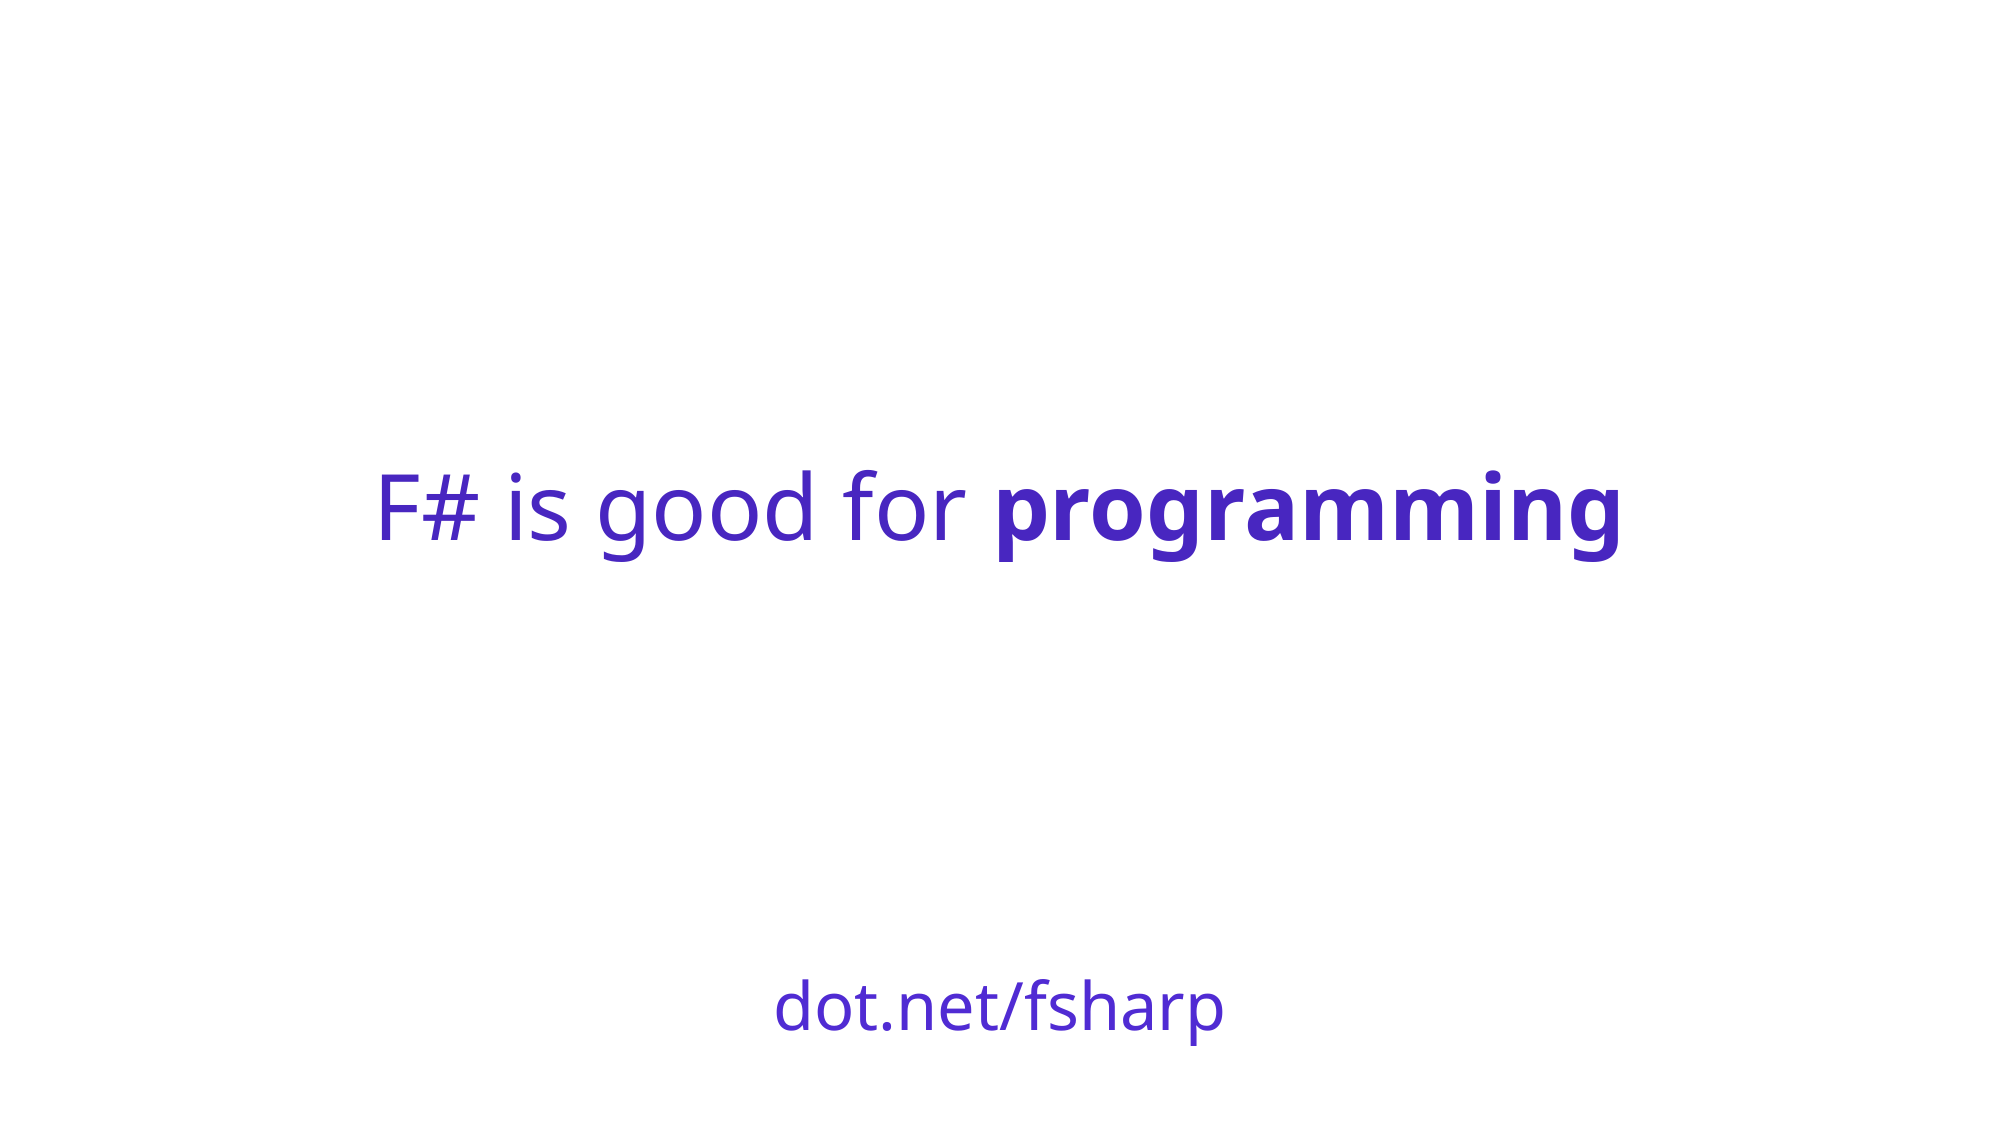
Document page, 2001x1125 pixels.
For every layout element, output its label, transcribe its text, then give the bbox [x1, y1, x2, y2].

text_box F# is good for programming [137, 453, 1863, 672]
text_box dot.net/fsharp [758, 956, 1242, 1062]
